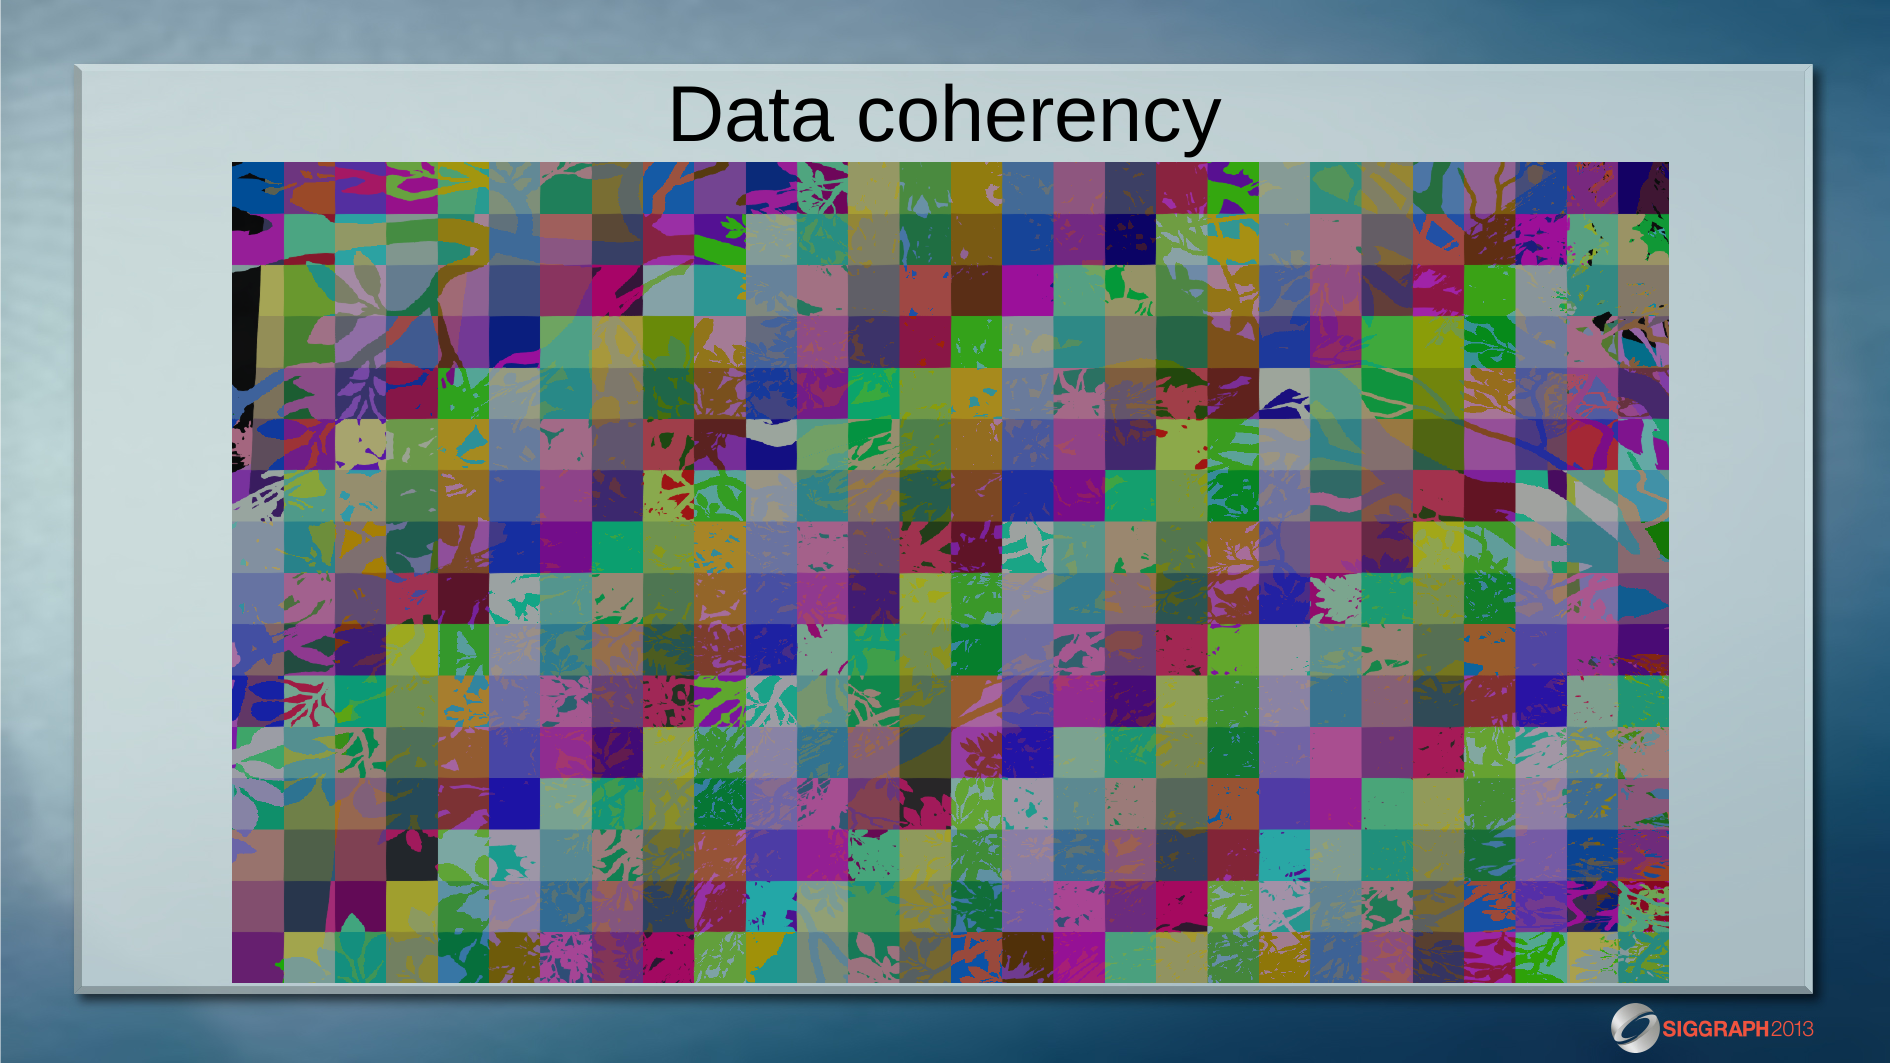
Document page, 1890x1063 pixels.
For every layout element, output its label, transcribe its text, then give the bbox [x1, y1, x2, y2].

title Data coherency [94, 59, 1796, 166]
picture [0, 0, 1890, 1063]
